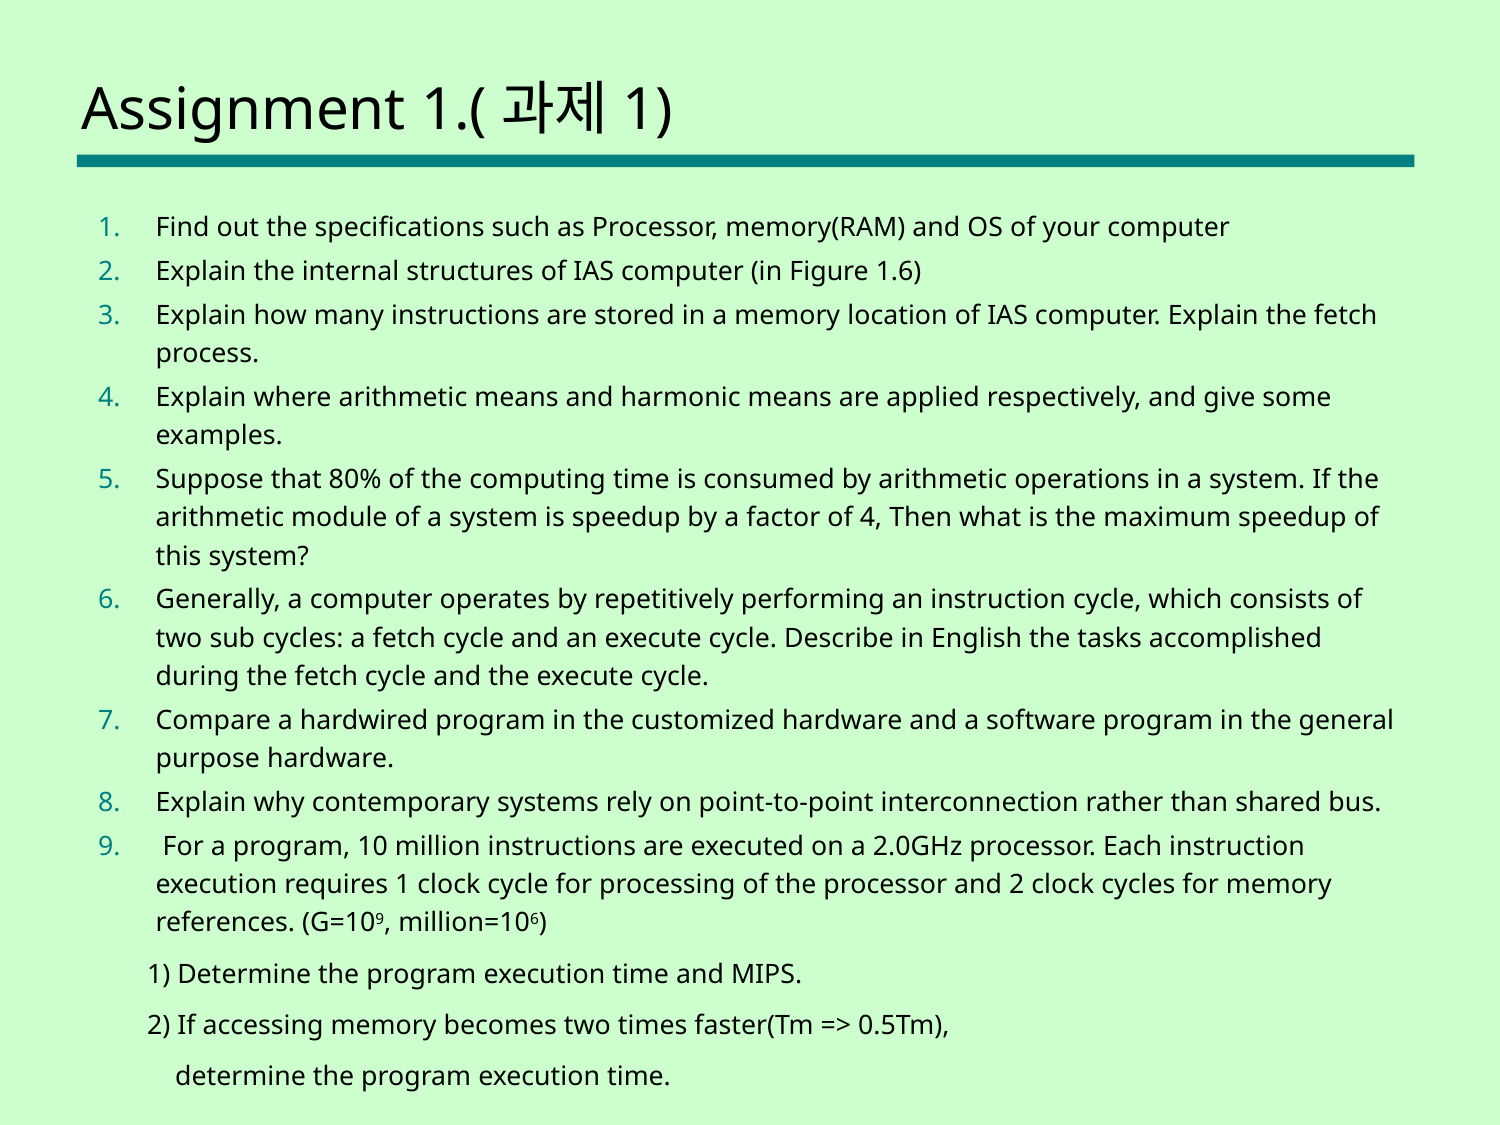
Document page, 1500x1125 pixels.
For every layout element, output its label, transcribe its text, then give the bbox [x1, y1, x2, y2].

title Assignment 1.(과제1) [66, 24, 1413, 150]
list Find out the specifications such as Processor, memory(RAM) and OS of your computer Explain the internal structures of IAS computer (in Figure 1.6) Explain how many instructions are stored in a memory location of IAS computer. Explain the fetch process. Explain where arithmetic means and harmonic means are applied respectively, and give some examples. Suppose that 80% of the computing time is consumed by arithmetic operations in a system. If the arithmetic module of a system is speedup by a factor of 4, Then what is the maximum speedup of this system? Generally, a computer operates by repetitively performing an instruction cycle, which consists of two sub cycles: a fetch cycle and an execute cycle. Describe in English the tasks accomplished during the fetch cycle and the execute cycle. Compare a hardwired program in the customized hardware and a software program in the general purpose hardware. Explain why contemporary systems rely on point-to-point interconnection rather than shared bus. For a program, 10 million instructions are executed on a 2.0GHz processor. Each instruction execution requires 1 clock cycle for processing of the processor and 2 clock cycles for memory references. (G=109, million=106) 1) Determine the program execution time and MIPS. 2) If accessing memory becomes two times faster(Tm => 0.5Tm), determine the program execution time. [82, 196, 1413, 1101]
